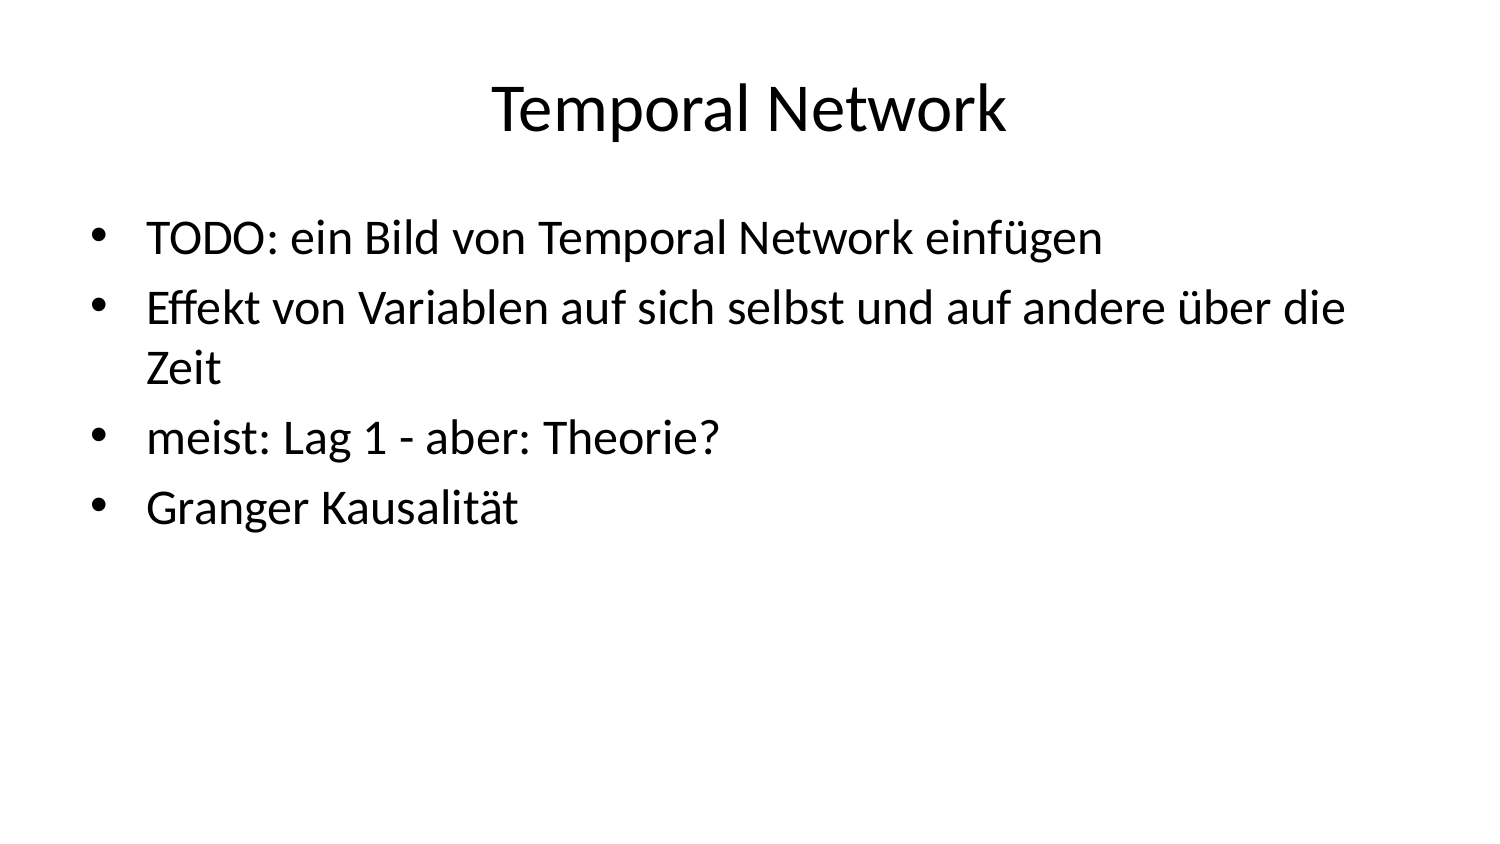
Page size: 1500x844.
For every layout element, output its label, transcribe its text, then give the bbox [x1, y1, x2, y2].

list TODO: ein Bild von Temporal Network einfügen Effekt von Variablen auf sich selbst und auf andere über die Zeit meist: Lag 1 - aber: Theorie? Granger Kausalität [75, 196, 1425, 754]
title Temporal Network [75, 33, 1425, 175]
